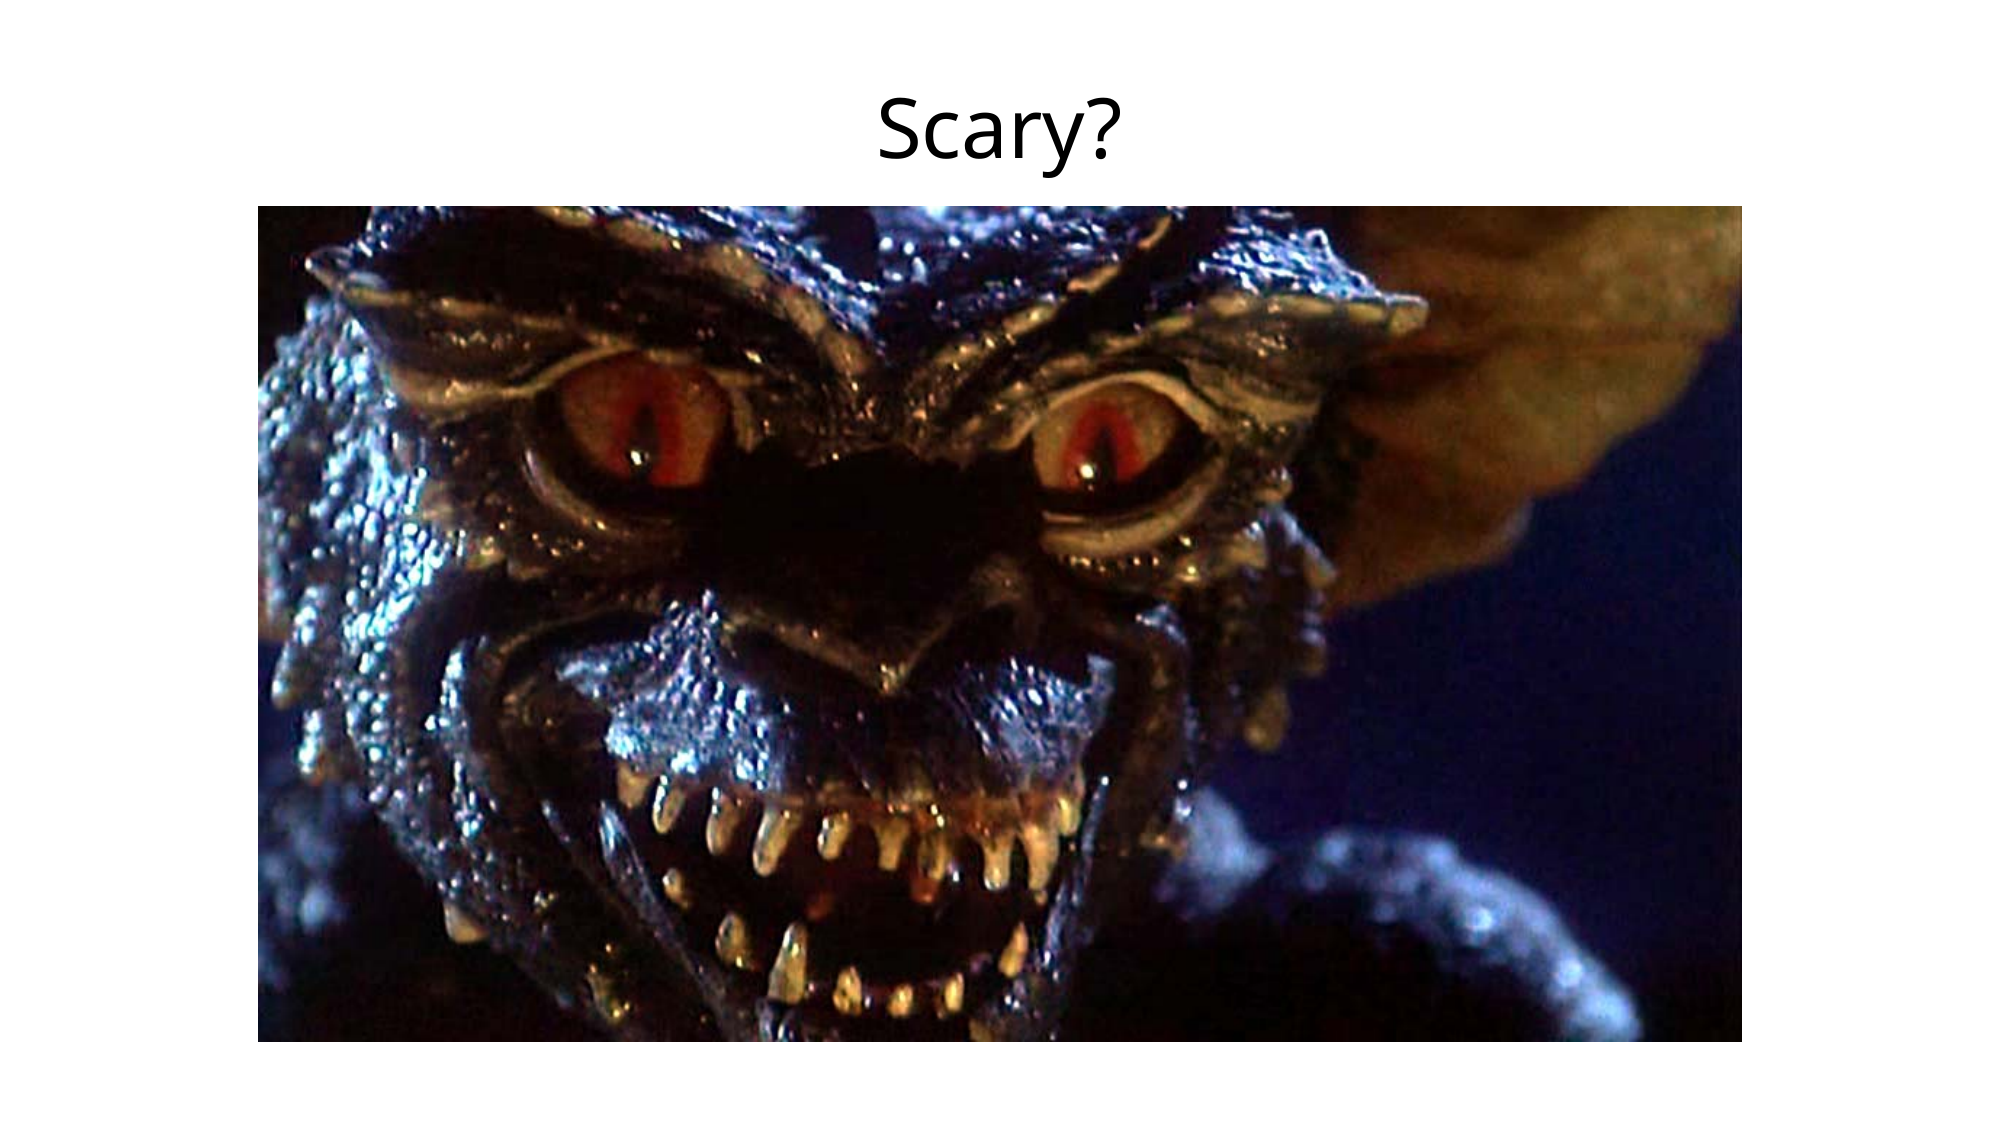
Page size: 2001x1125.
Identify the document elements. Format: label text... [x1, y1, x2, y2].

title Scary? [137, 59, 1863, 204]
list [258, 206, 1742, 1042]
